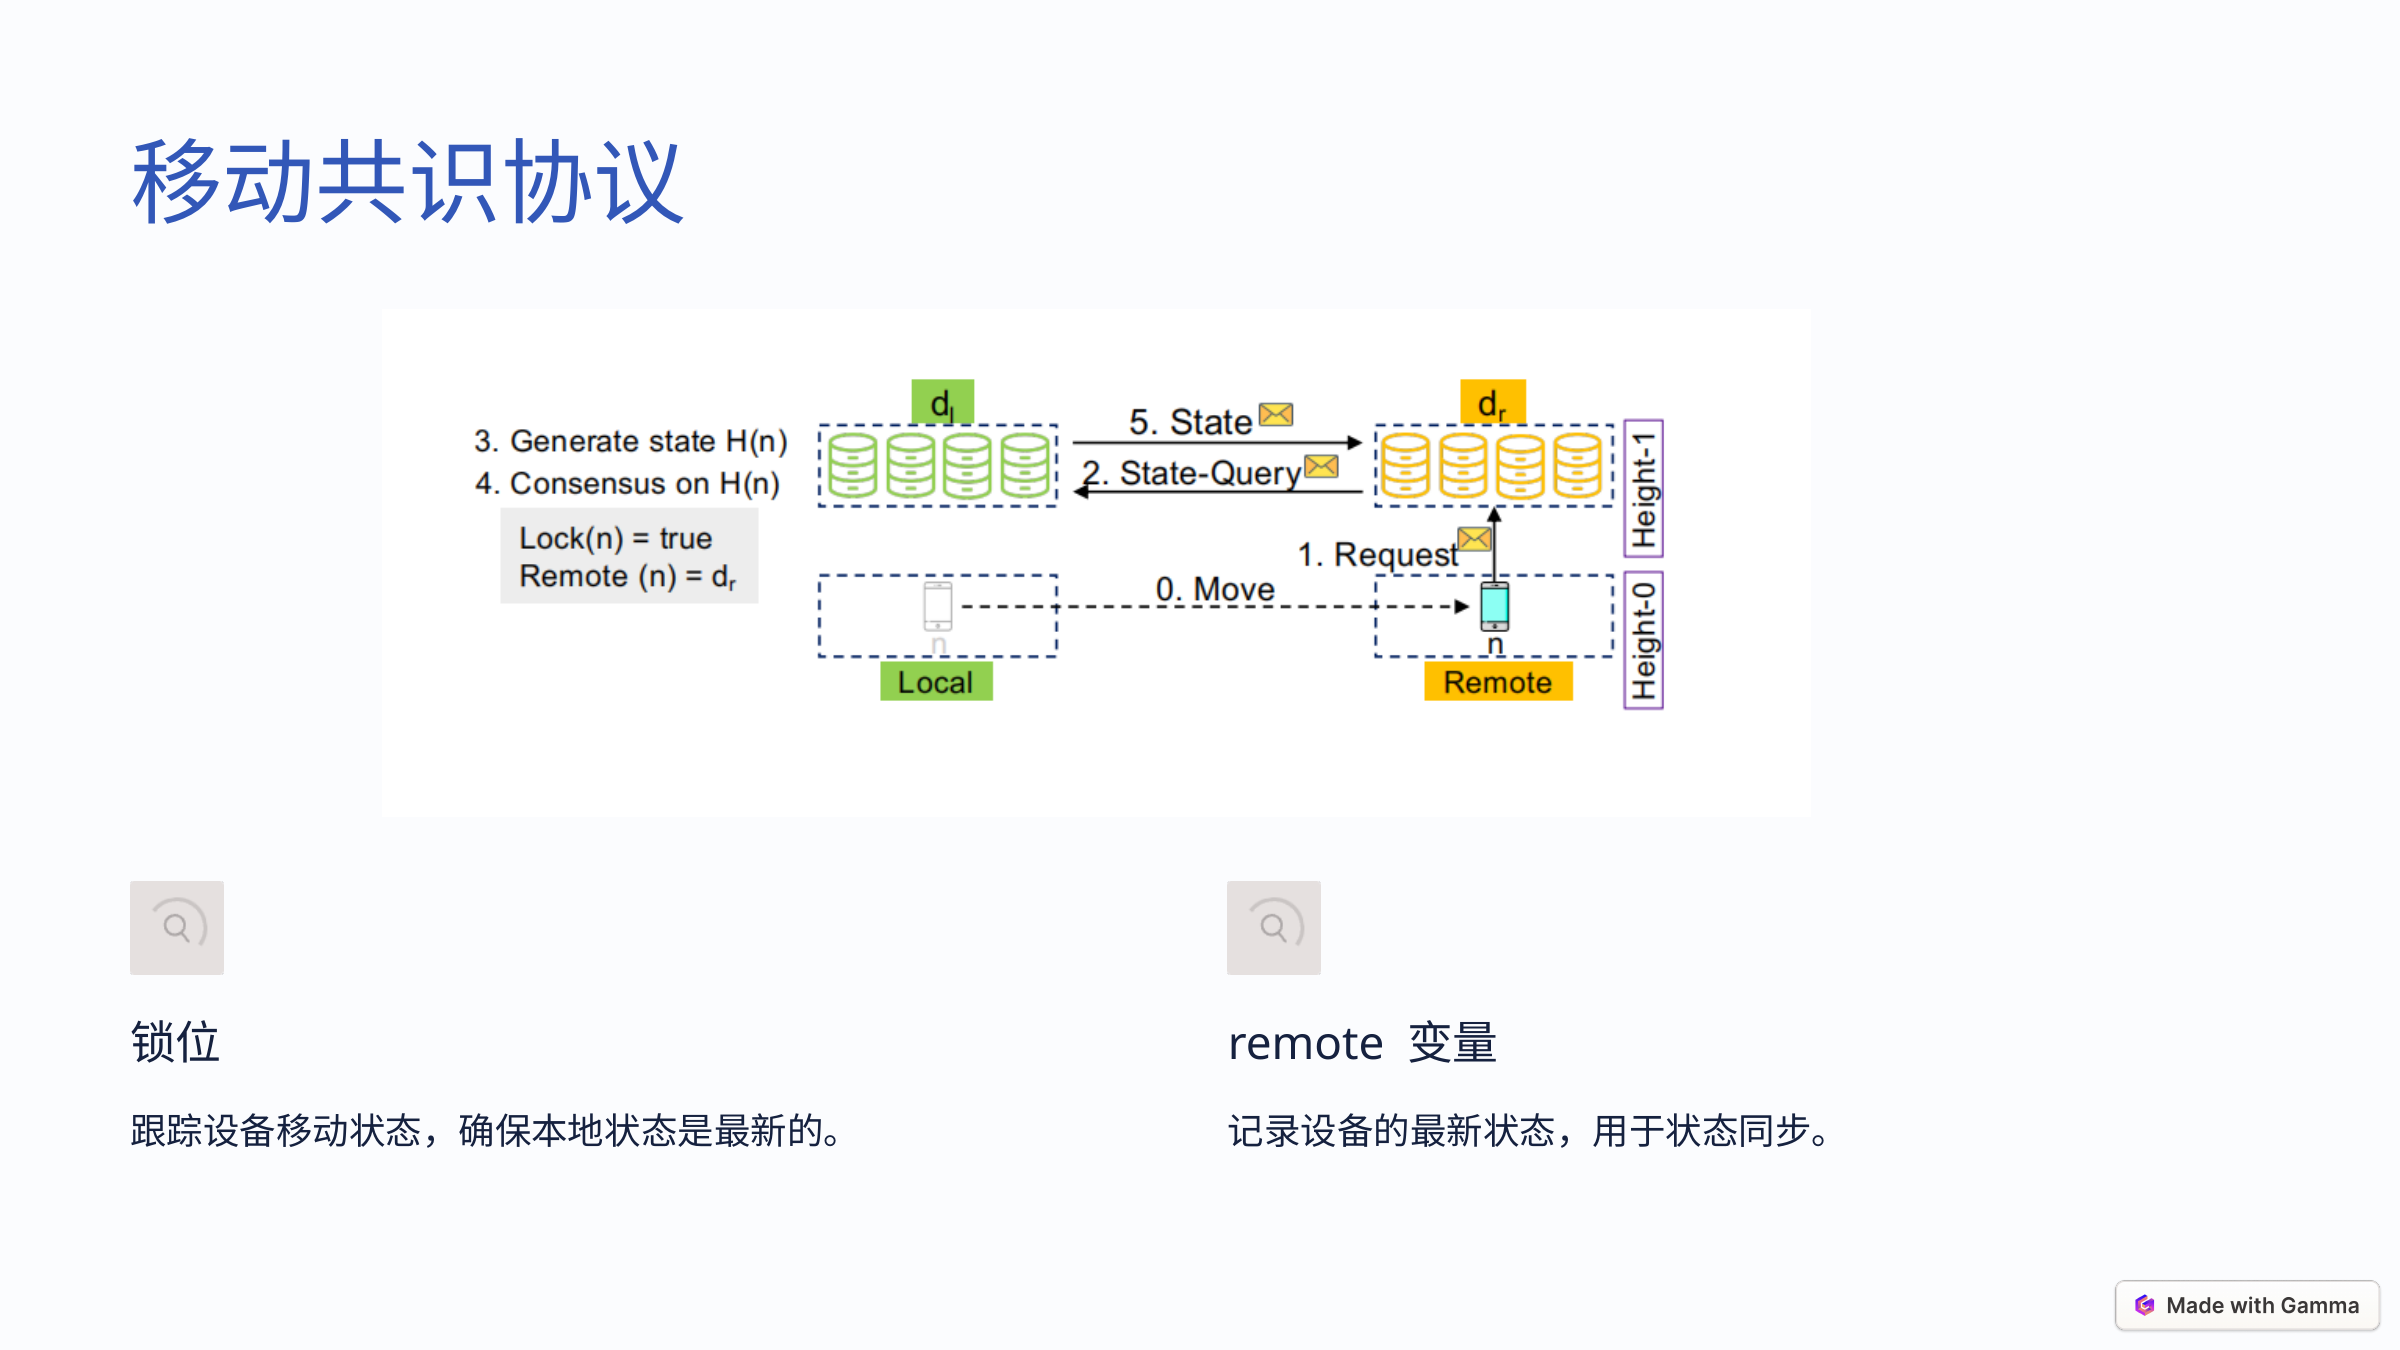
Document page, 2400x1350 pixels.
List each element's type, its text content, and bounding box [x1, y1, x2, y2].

text_box 记录设备的最新状态，用于状态同步。 [1227, 1092, 2270, 1152]
picture [2106, 1271, 2389, 1339]
picture [382, 309, 1812, 817]
picture [130, 881, 224, 975]
text_box 跟踪设备移动状态，确保本地状态是最新的。 [130, 1092, 1172, 1152]
picture [1227, 881, 1321, 975]
text_box 锁位 [130, 1011, 596, 1070]
text_box remote 变量 [1227, 1011, 1693, 1070]
text_box 移动共识协议 [130, 119, 1061, 236]
